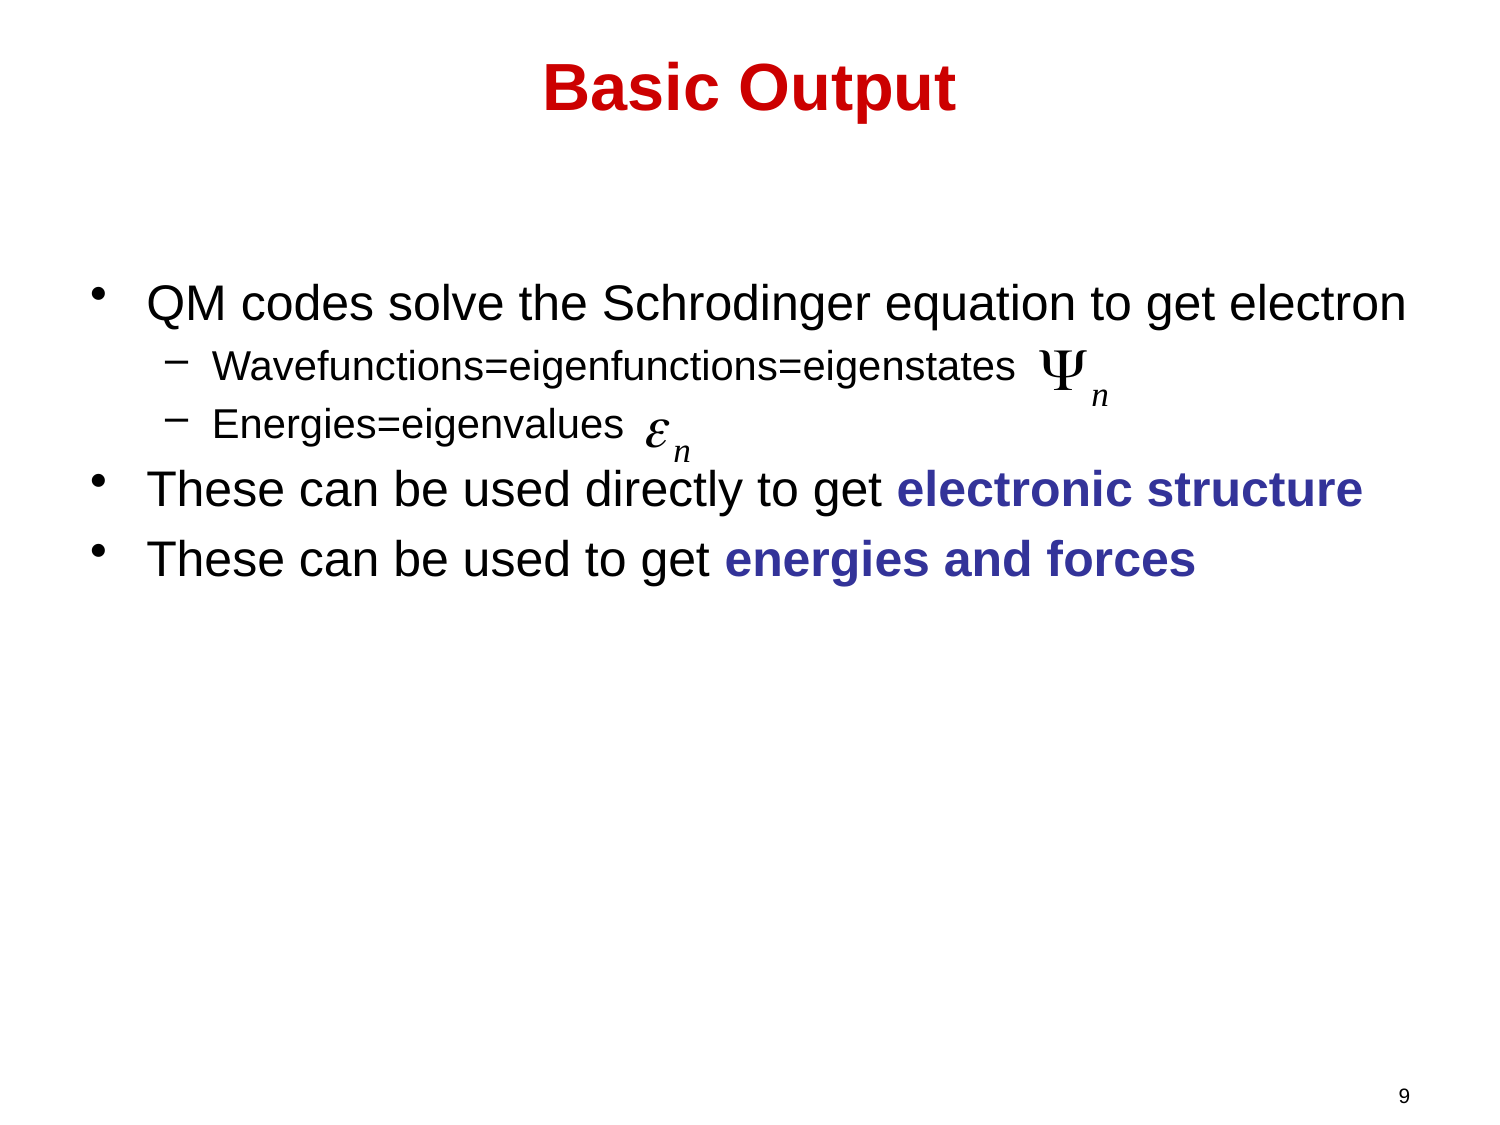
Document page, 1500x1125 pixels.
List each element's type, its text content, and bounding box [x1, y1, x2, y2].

slide_number 9 [1074, 1049, 1426, 1103]
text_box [1029, 330, 1121, 421]
title Basic Output [0, 0, 1500, 169]
list QM codes solve the Schrodinger equation to get electron Wavefunctions=eigenfunctions=eigenstates Energies=eigenvalues These can be used directly to get electronic structure These can be used to get energies and forces [75, 262, 1425, 1005]
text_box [635, 386, 702, 478]
